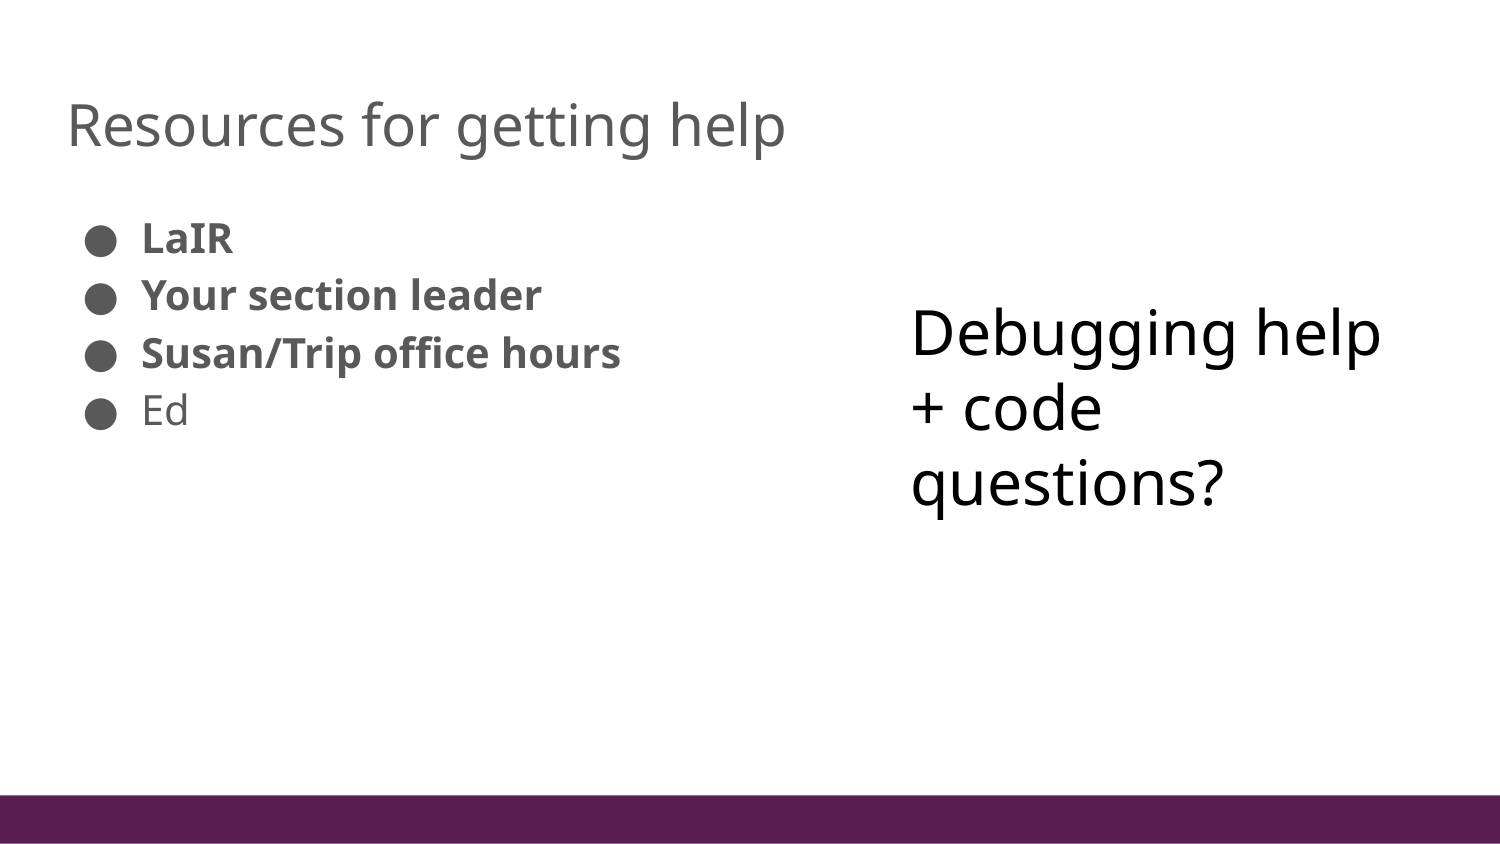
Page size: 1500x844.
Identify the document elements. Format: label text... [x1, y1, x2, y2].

list LaIR Your section leader Susan/Trip office hours Ed [51, 189, 1449, 750]
text_box Debugging help + code questions? [895, 278, 1449, 554]
title Resources for getting help [51, 72, 1449, 167]
